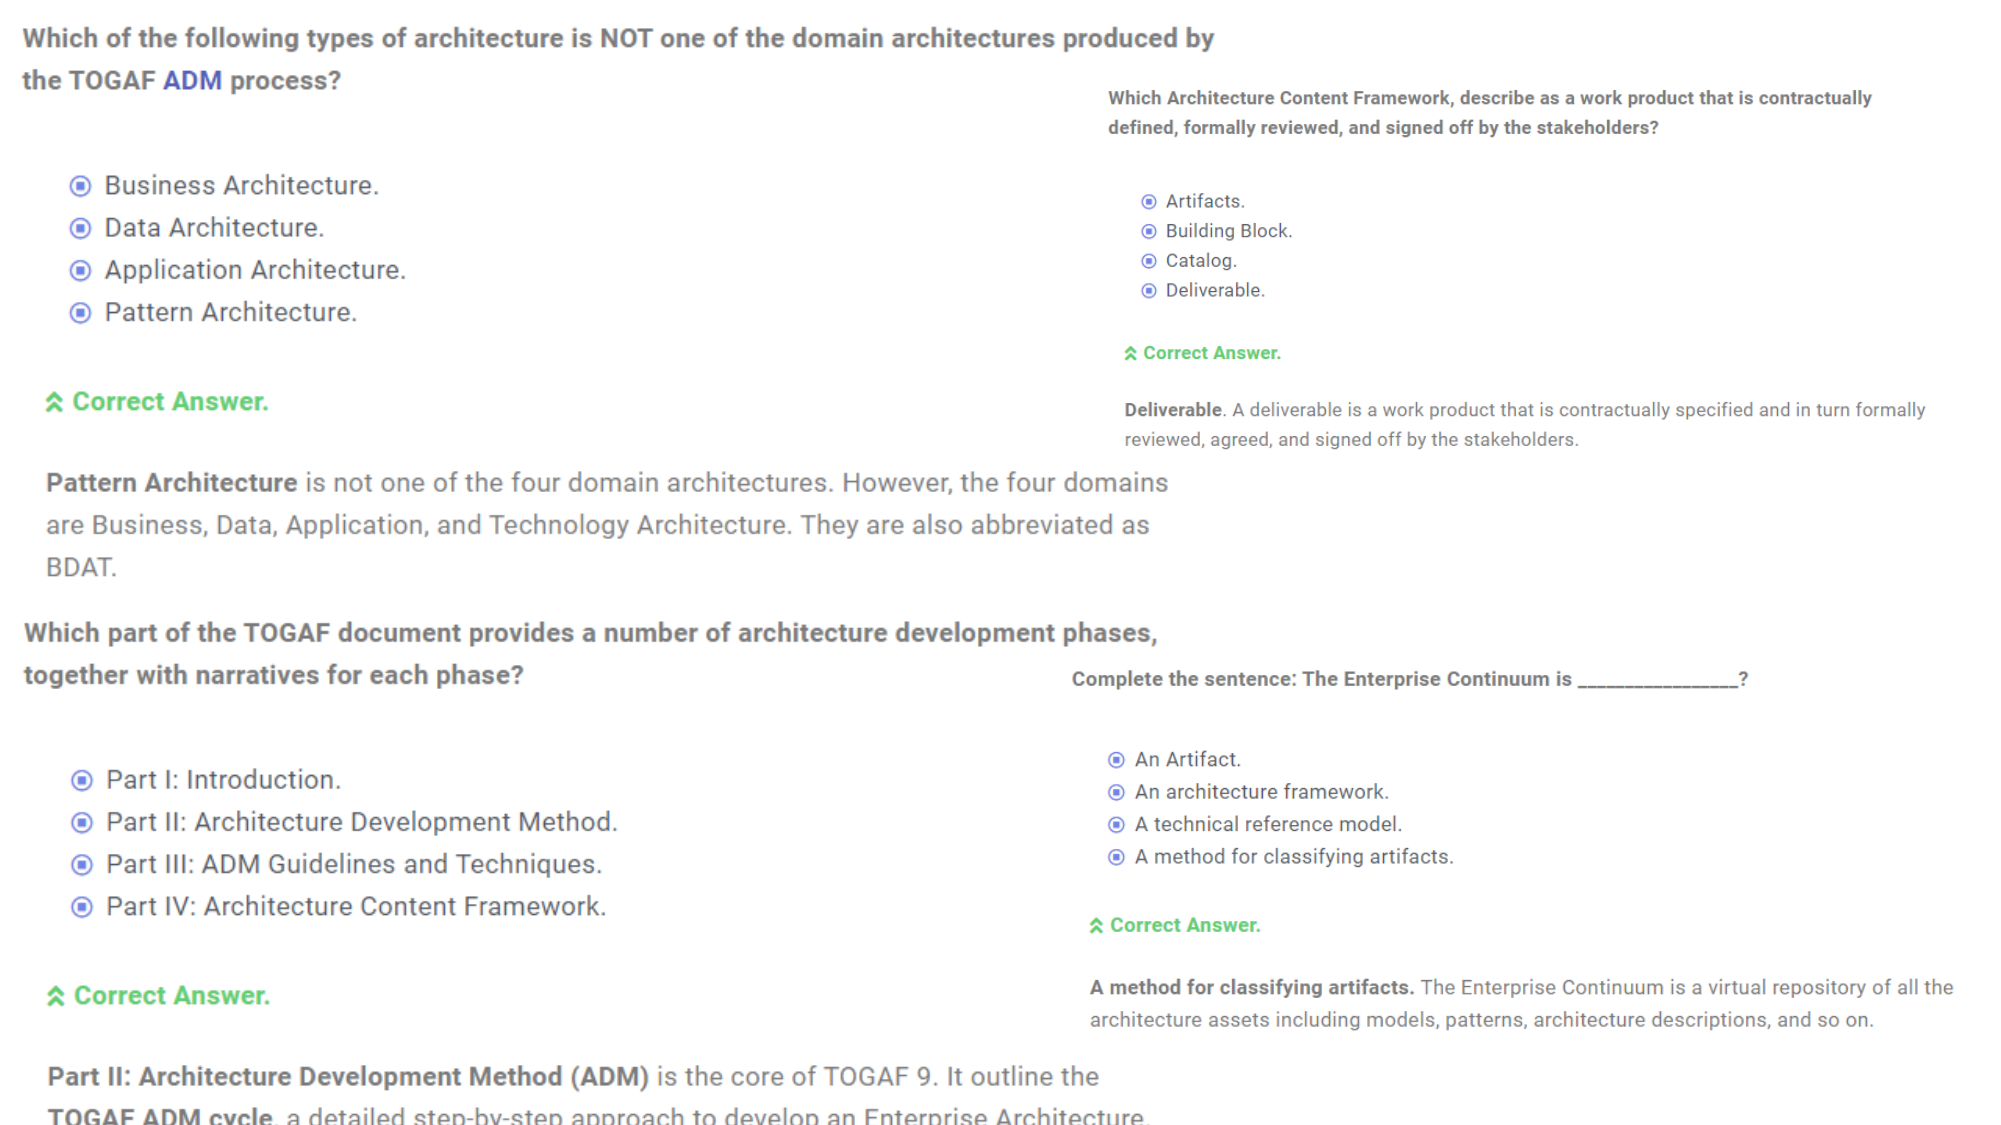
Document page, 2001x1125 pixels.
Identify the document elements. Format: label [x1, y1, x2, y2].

picture [1099, 67, 1980, 469]
list [0, 0, 1243, 589]
picture [0, 589, 1980, 1125]
